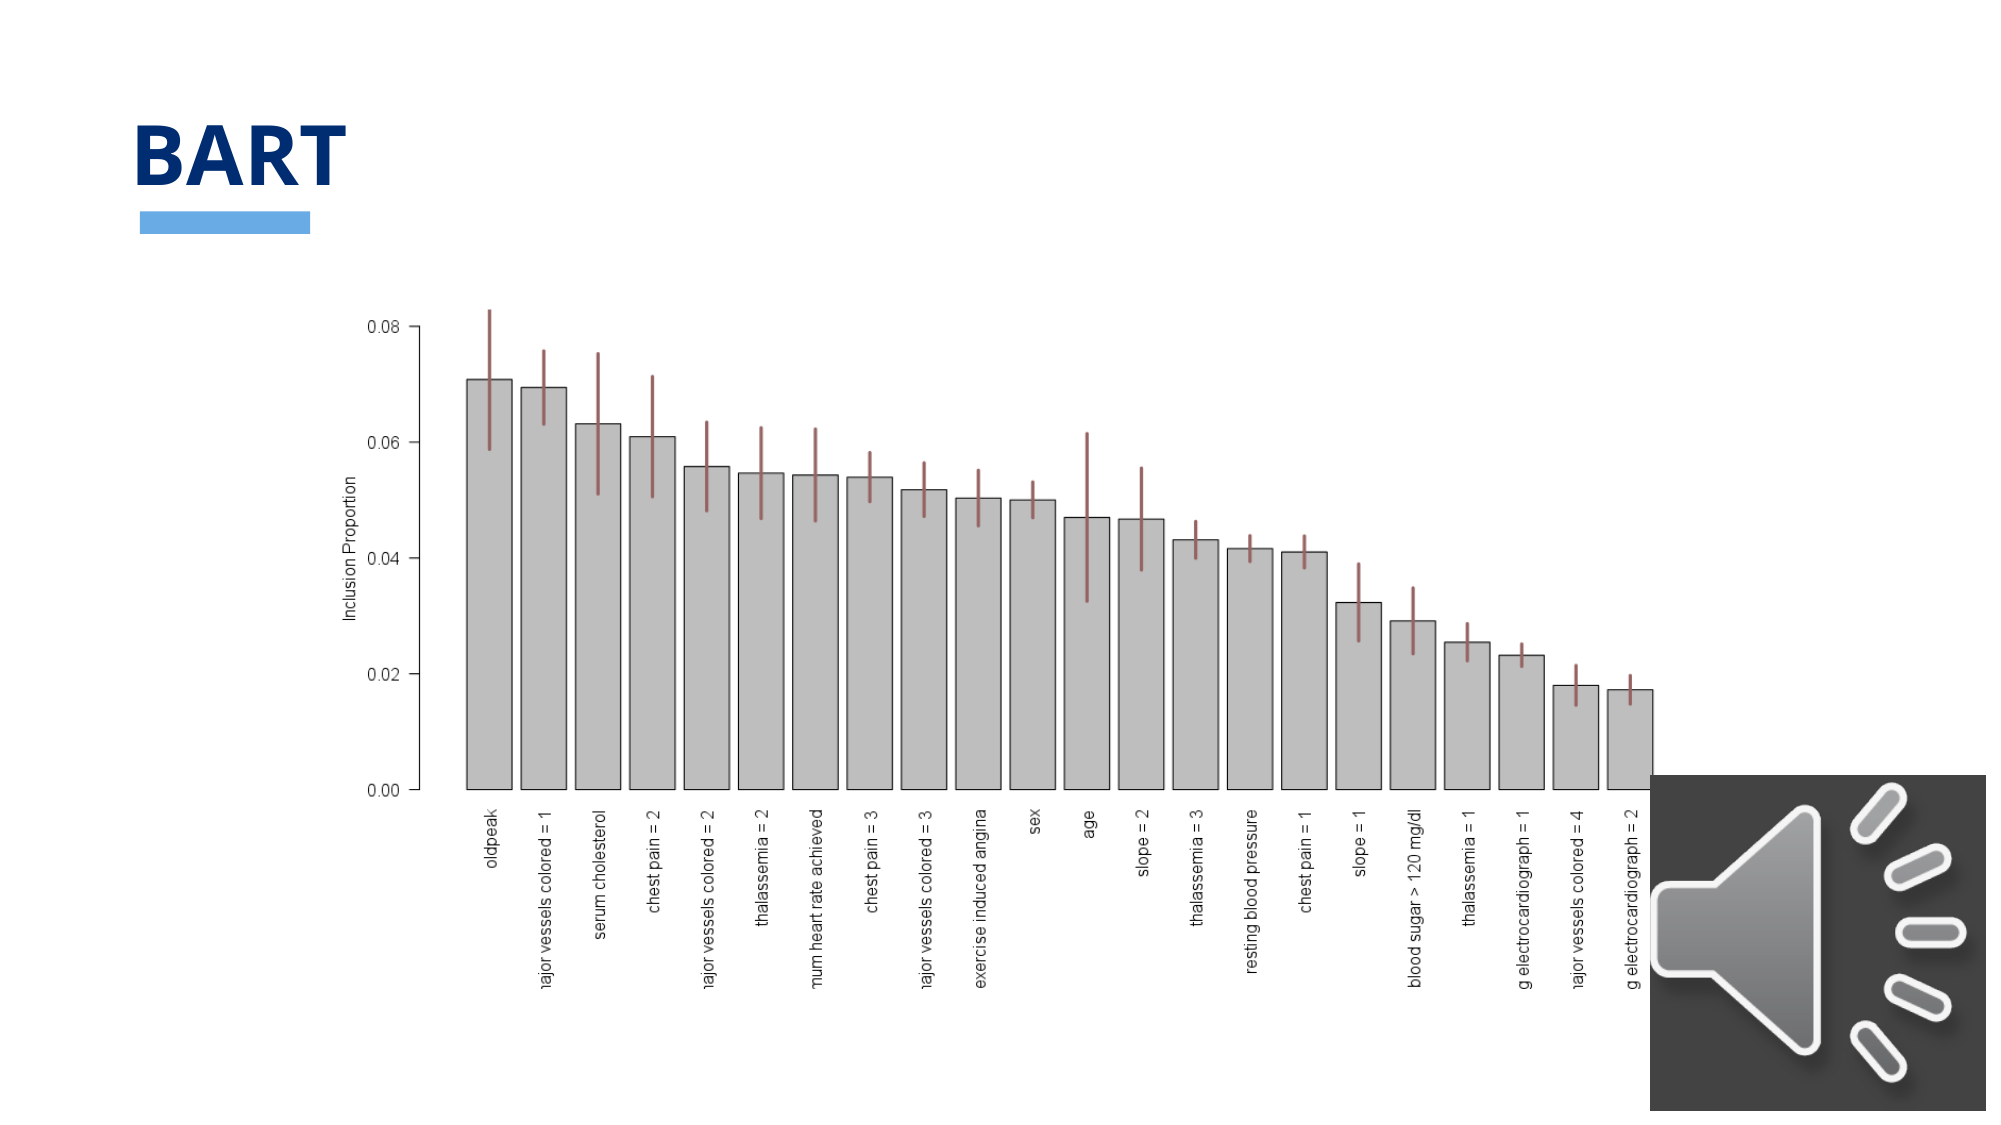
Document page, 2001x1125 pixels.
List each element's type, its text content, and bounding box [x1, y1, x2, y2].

title BART [115, 23, 1886, 211]
picture [300, 250, 1987, 1112]
